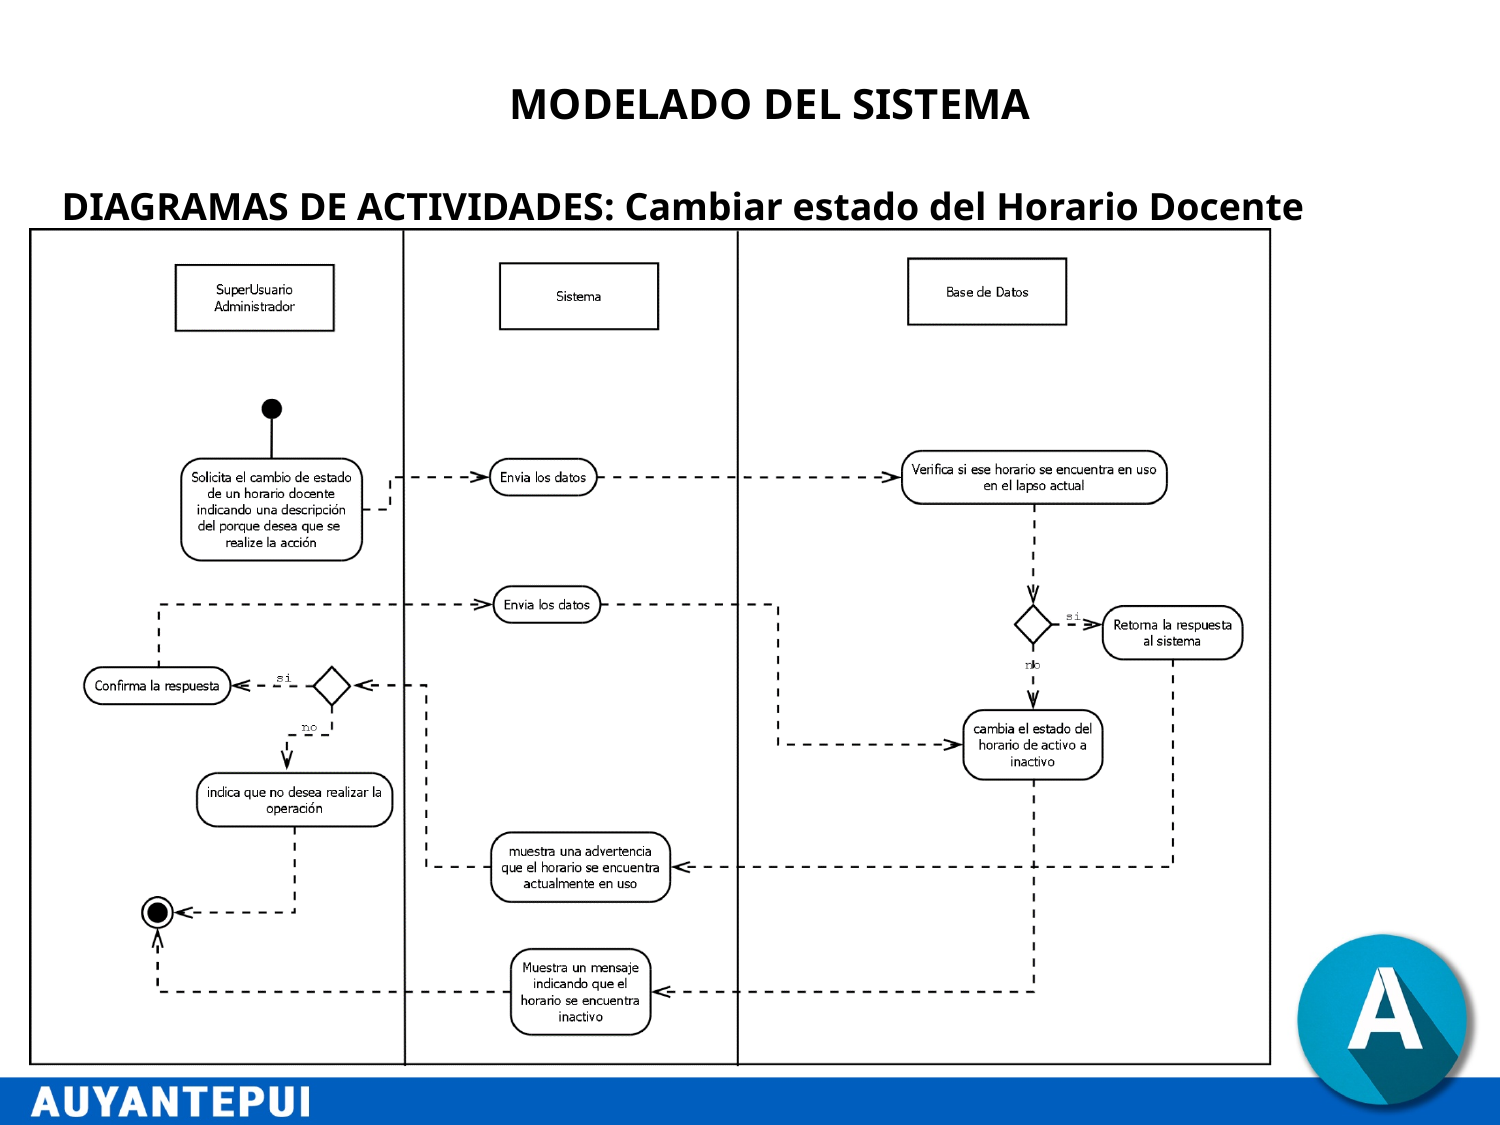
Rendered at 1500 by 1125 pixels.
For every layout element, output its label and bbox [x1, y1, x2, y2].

list [28, 228, 1273, 1068]
picture [0, 2, 1500, 1125]
